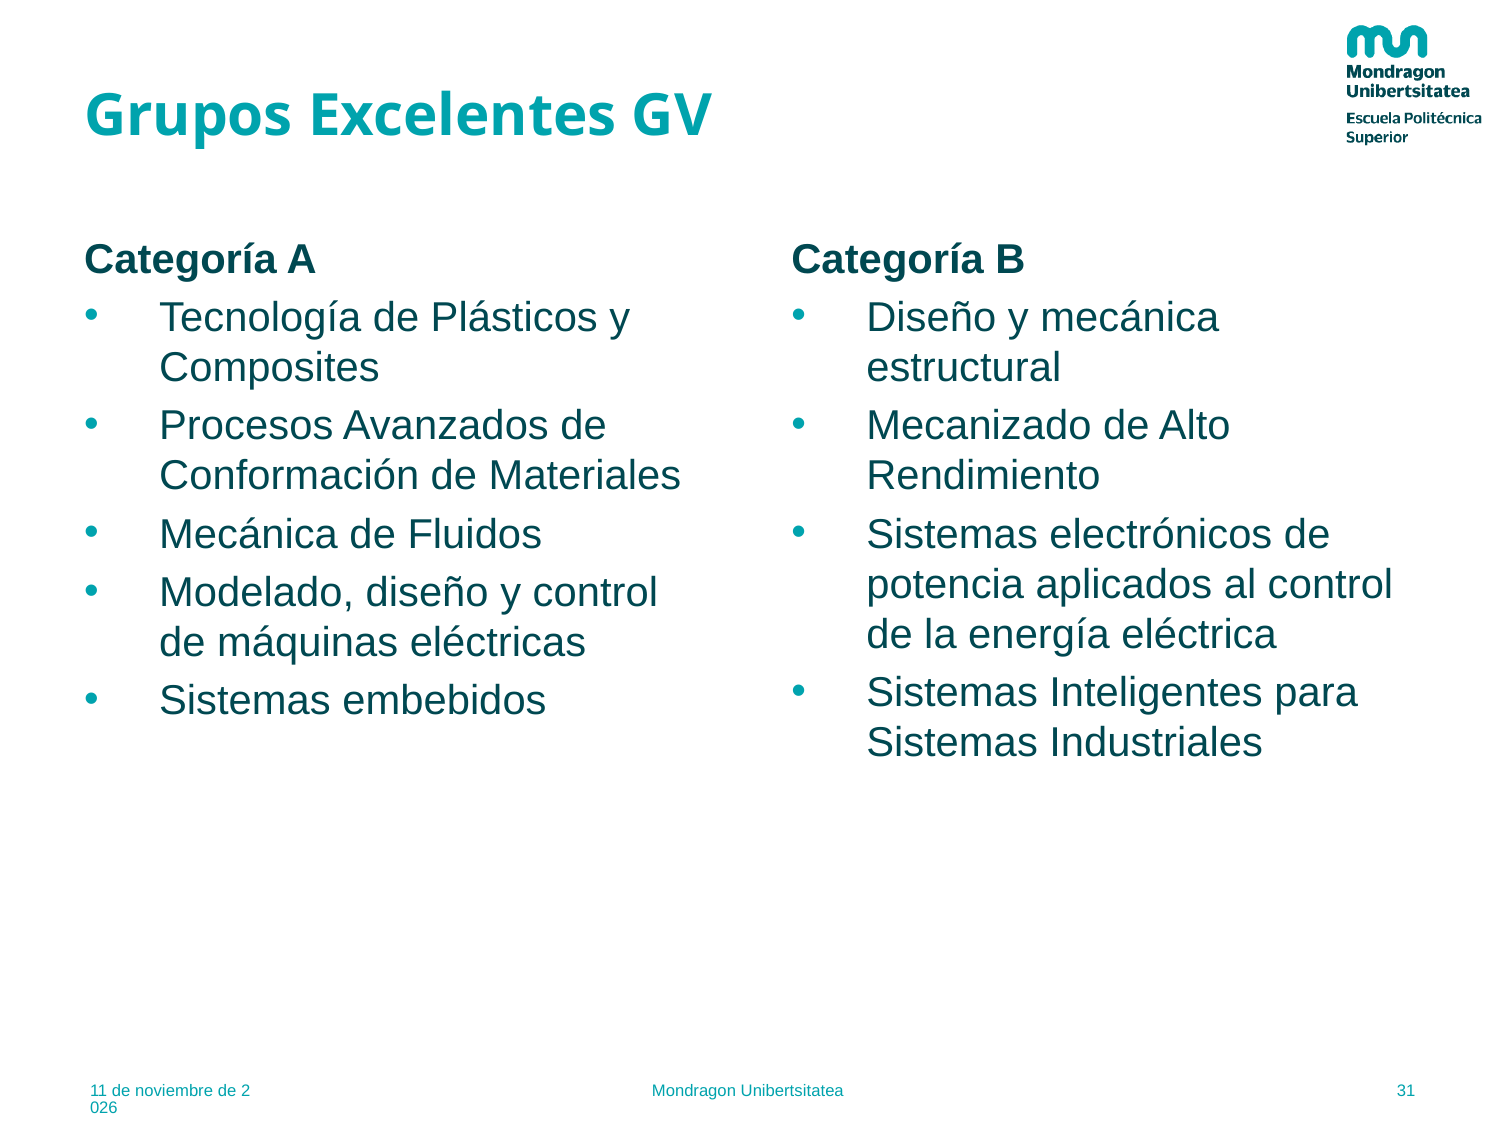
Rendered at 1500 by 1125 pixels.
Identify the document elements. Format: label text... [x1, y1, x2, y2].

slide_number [75, 1059, 269, 1120]
slide_number 31 [1238, 1059, 1431, 1120]
title Grupos Excelentes GV [69, 77, 1327, 148]
list Categoría A Tecnología de Plásticos y Composites Procesos Avanzados de Conformación de Materiales Mecánica de Fluidos Modelado, diseño y control de máquinas eléctricas Sistemas embebidos [69, 223, 724, 1019]
footer Mondragon Unibertsitatea [356, 1059, 1140, 1120]
list Categoría B Diseño y mecánica estructural Mecanizado de Alto Rendimiento Sistemas electrónicos de potencia aplicados al control de la energía eléctrica Sistemas Inteligentes para Sistemas Industriales [776, 223, 1431, 1019]
picture [1320, 0, 1500, 170]
